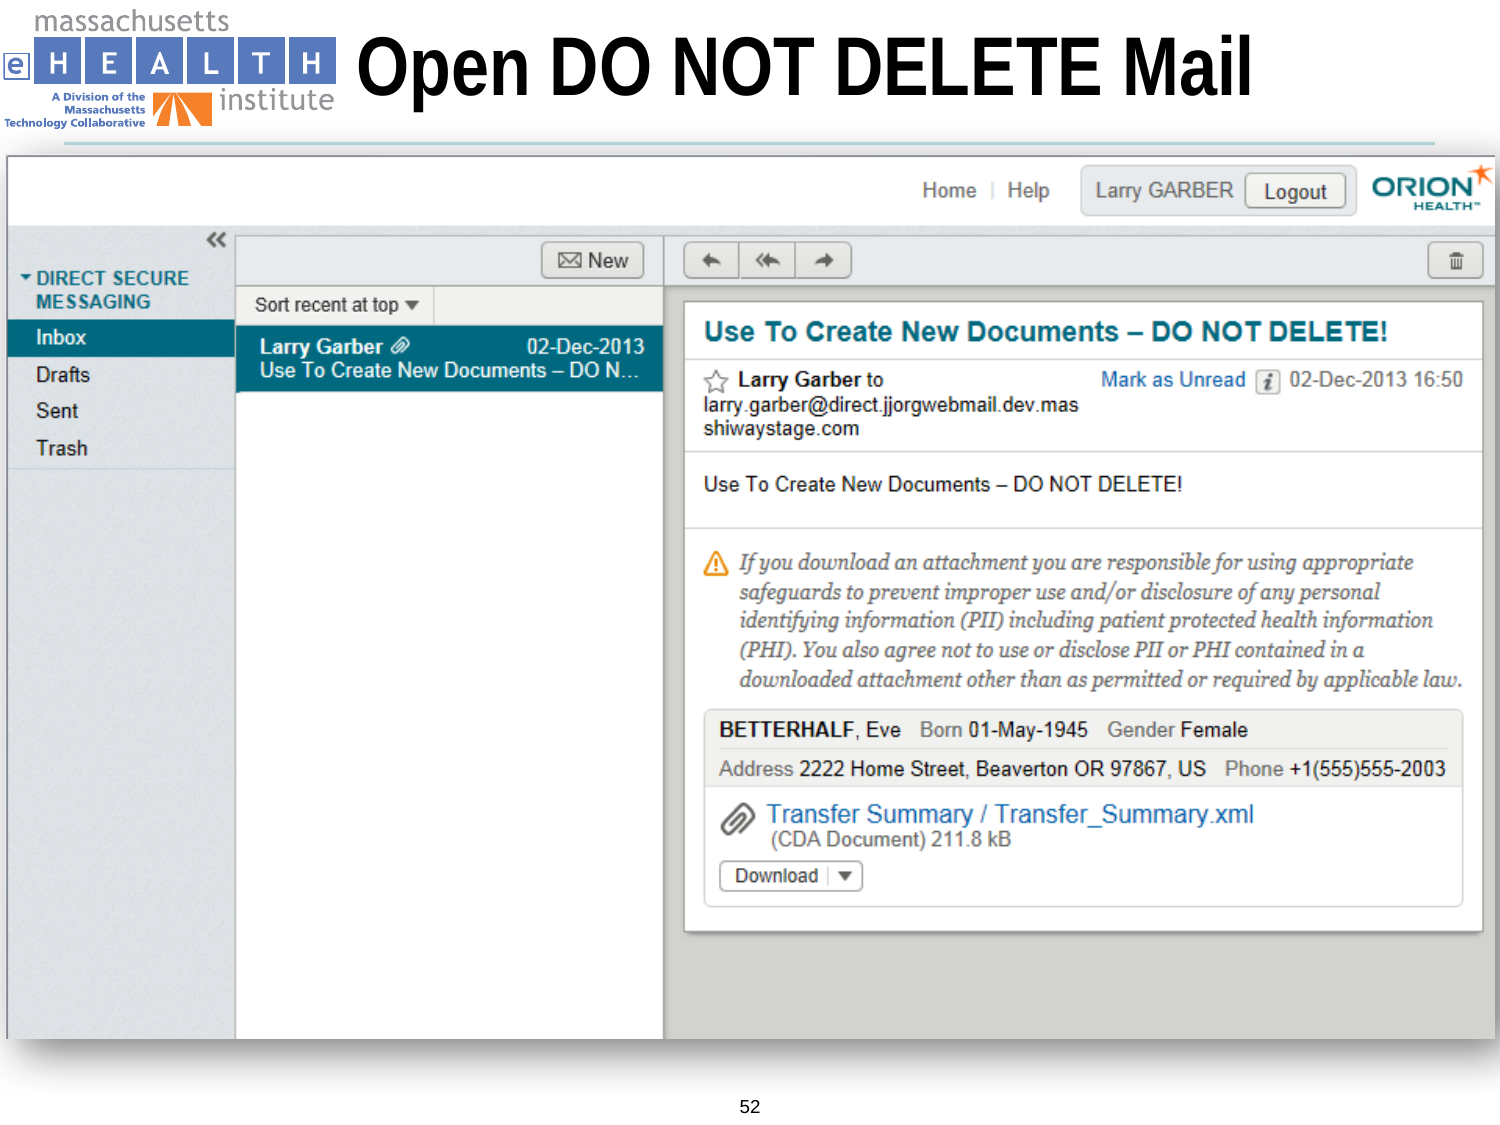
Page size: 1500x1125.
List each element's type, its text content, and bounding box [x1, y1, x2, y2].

title Open DO NOT DELETE Mail [341, 0, 1500, 125]
picture [5, 153, 1495, 1039]
slide_number 52 [712, 1087, 788, 1113]
